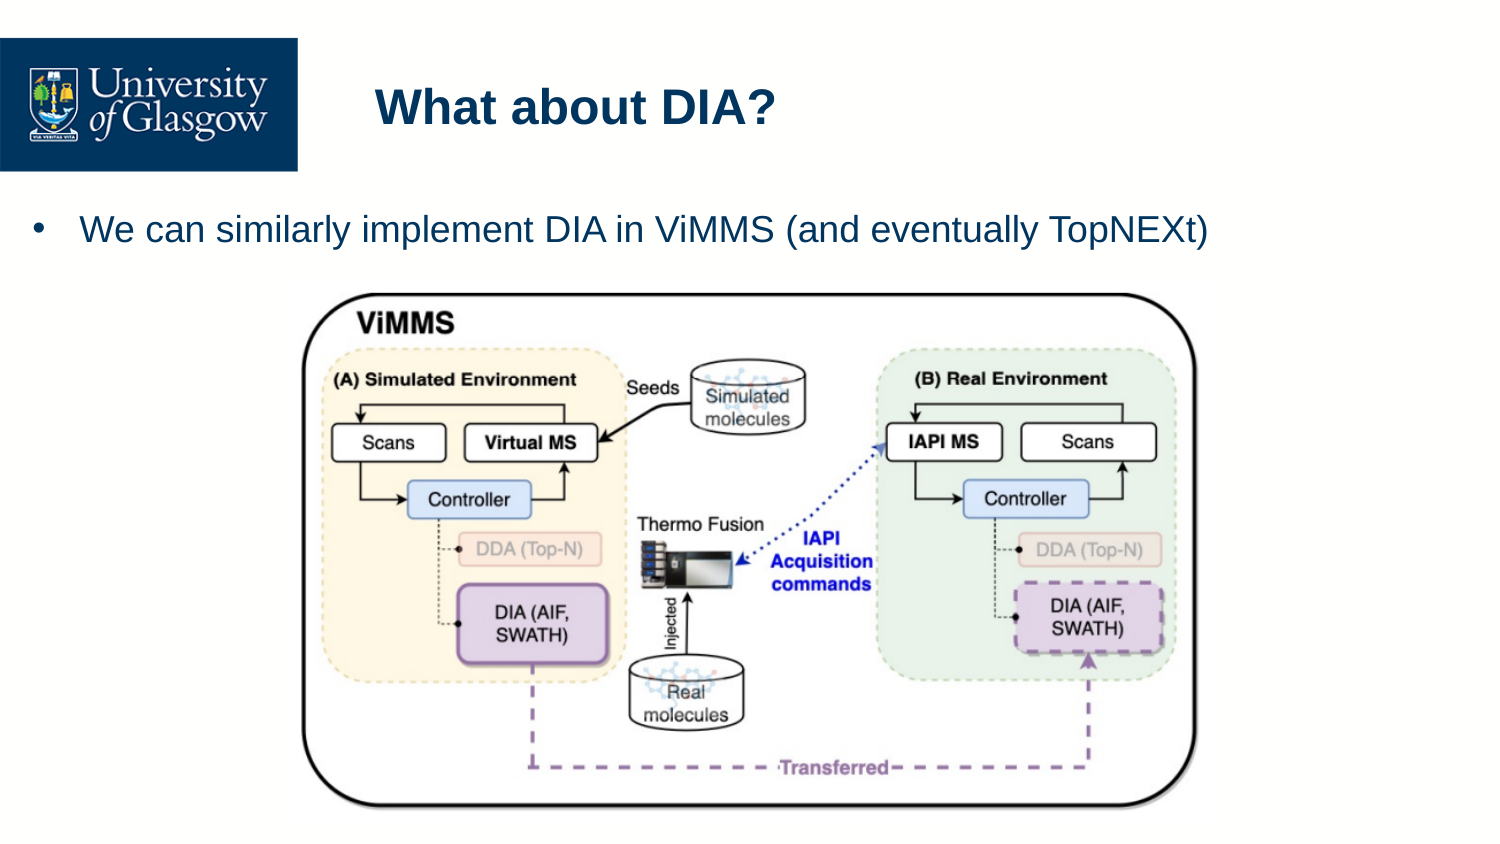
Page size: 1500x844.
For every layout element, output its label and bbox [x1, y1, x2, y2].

picture [283, 278, 1217, 824]
picture [0, 0, 1500, 178]
text_box [17, 197, 1424, 258]
